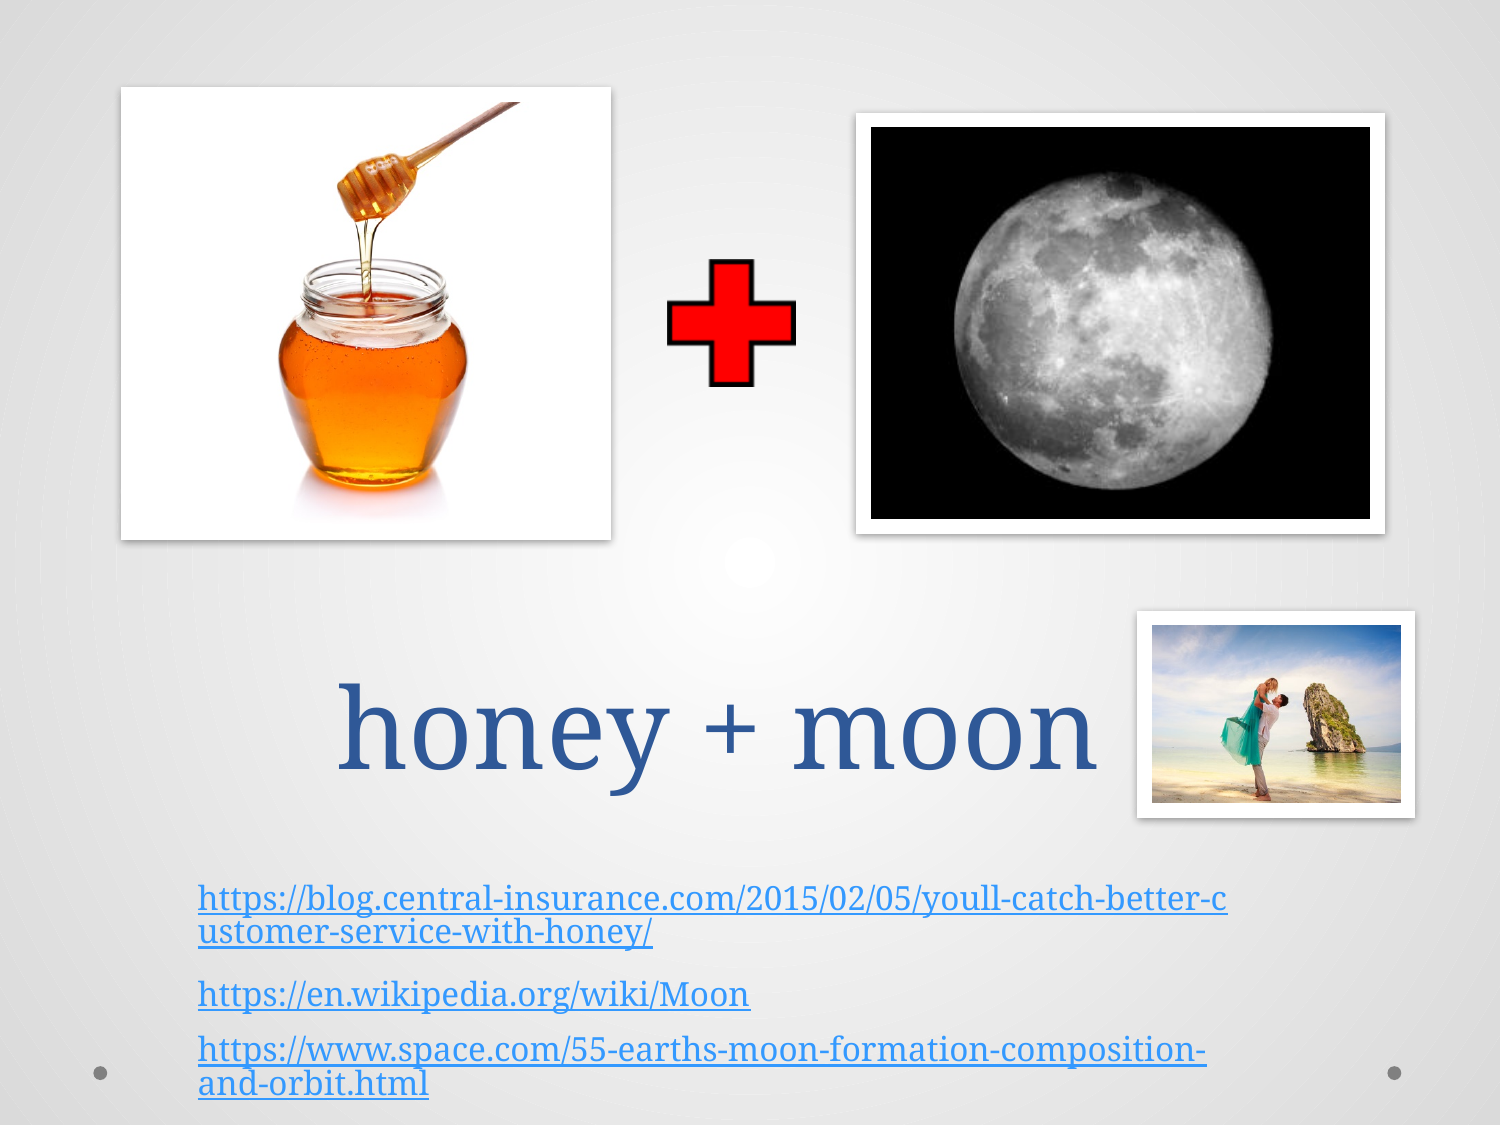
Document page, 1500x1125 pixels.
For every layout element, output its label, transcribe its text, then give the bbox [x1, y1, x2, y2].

picture [135, 101, 597, 526]
text_box https://blog.central-insurance.com/2015/02/05/youll-catch-better-customer-service-with-honey/ [183, 869, 1255, 930]
text_box https://www.space.com/55-earths-moon-formation-composition-and-orbit.html [183, 1021, 1232, 1082]
text_box https://en.wikipedia.org/wiki/Moon [182, 965, 933, 1026]
picture [870, 126, 1371, 520]
title honey + moon [43, 537, 1394, 800]
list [666, 259, 796, 388]
picture [1151, 625, 1401, 804]
